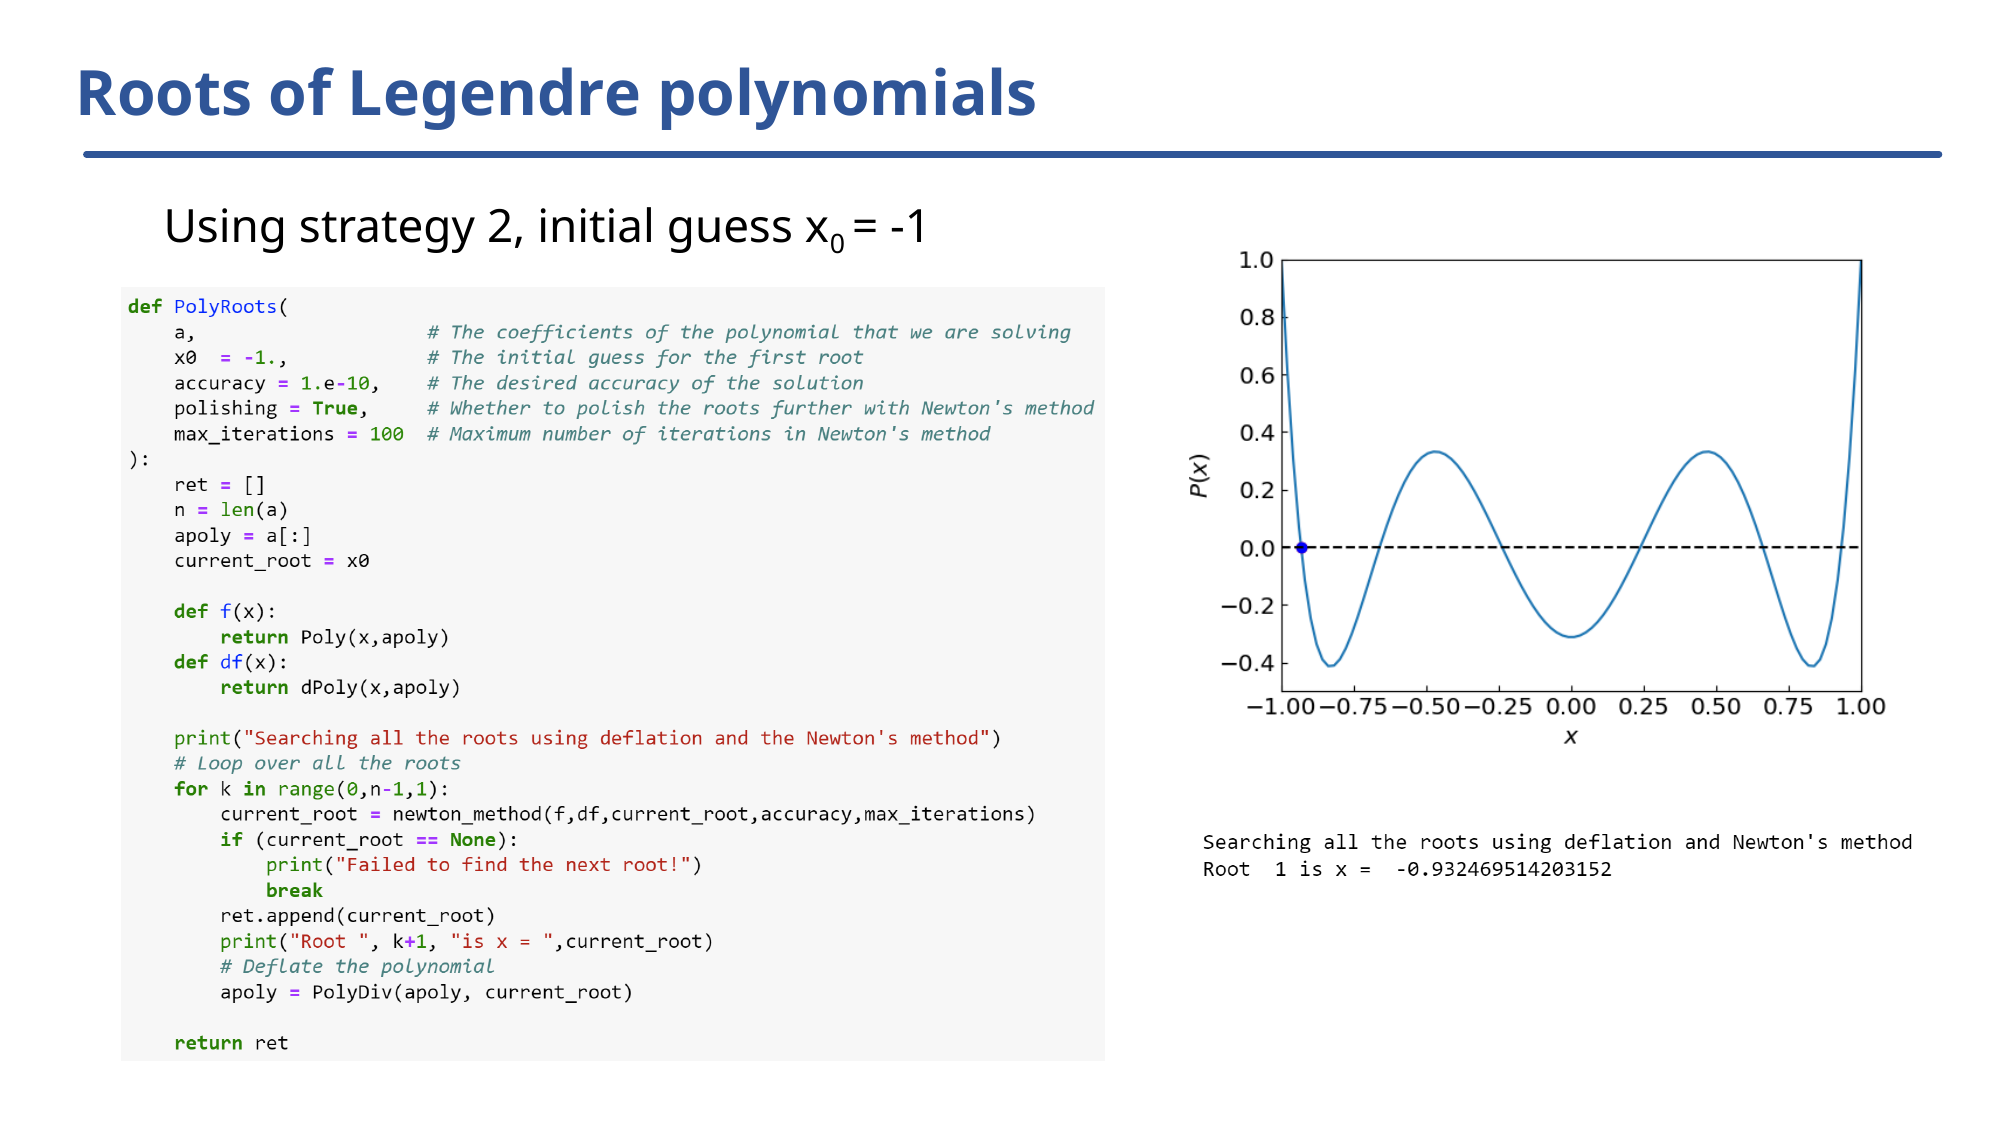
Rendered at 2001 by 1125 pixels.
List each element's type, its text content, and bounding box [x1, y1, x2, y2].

title Roots of Legendre polynomials [60, 0, 1940, 192]
picture [121, 287, 1105, 1061]
text_box Using strategy 2, initial guess x0 = -1 [148, 189, 1752, 267]
picture [1188, 192, 1936, 753]
picture [1188, 826, 1917, 883]
